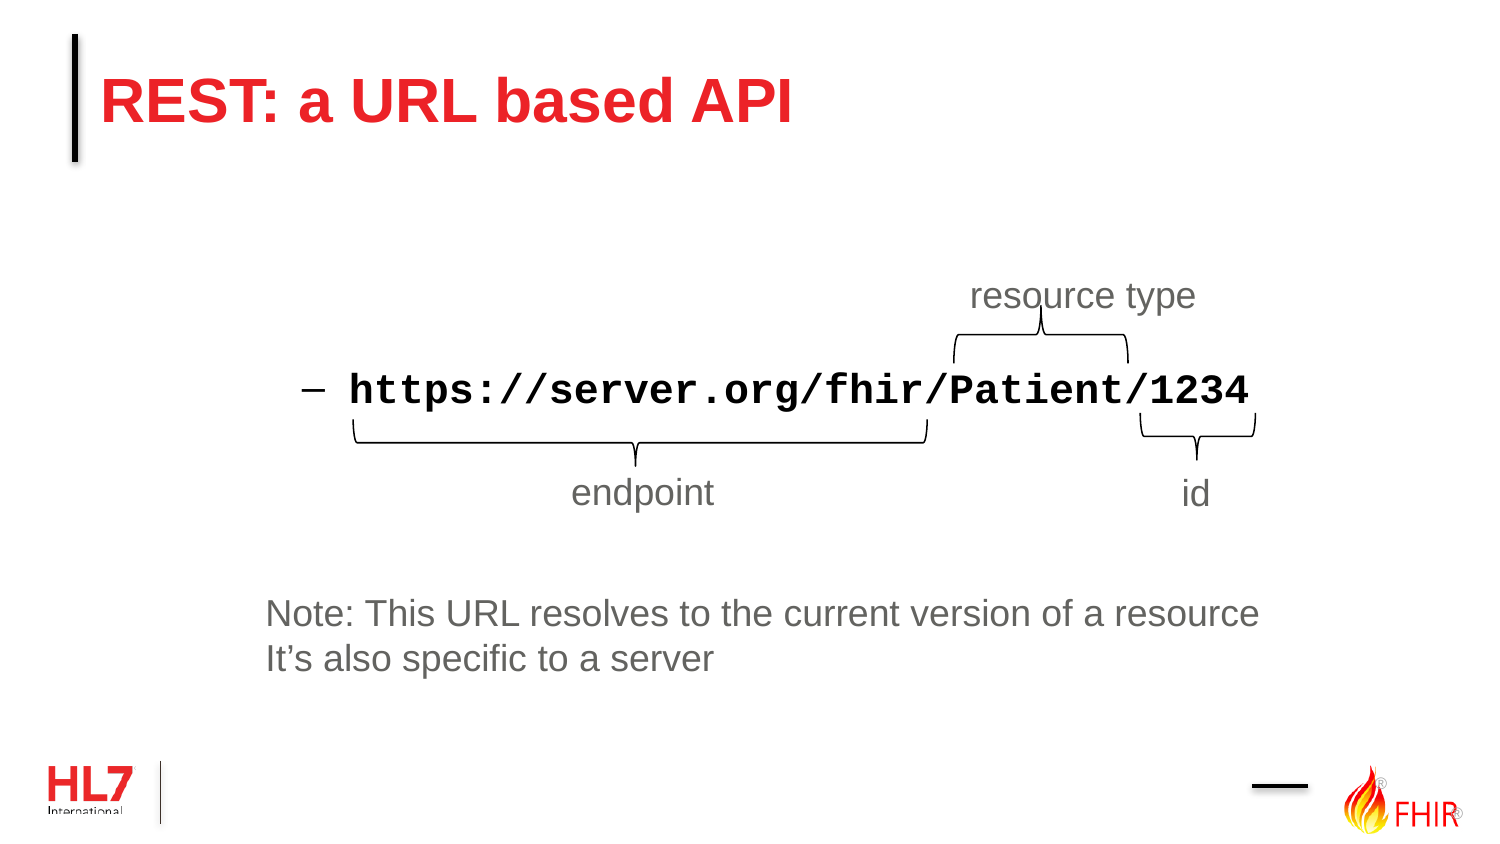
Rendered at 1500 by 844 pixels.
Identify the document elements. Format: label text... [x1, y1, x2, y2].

text_box Note: This URL resolves to the current version of a resource It’s also specific to a server [250, 581, 1276, 686]
text_box resource type [955, 263, 1212, 324]
text_box id [1166, 461, 1229, 522]
text_box https://server.org/fhir/Patient/1234 [226, 186, 1281, 542]
text_box [1140, 412, 1256, 460]
title REST: a URL based API [100, 33, 1451, 163]
text_box endpoint [556, 460, 730, 521]
picture [1339, 760, 1463, 837]
text_box [353, 419, 928, 460]
text_box [953, 324, 1129, 364]
